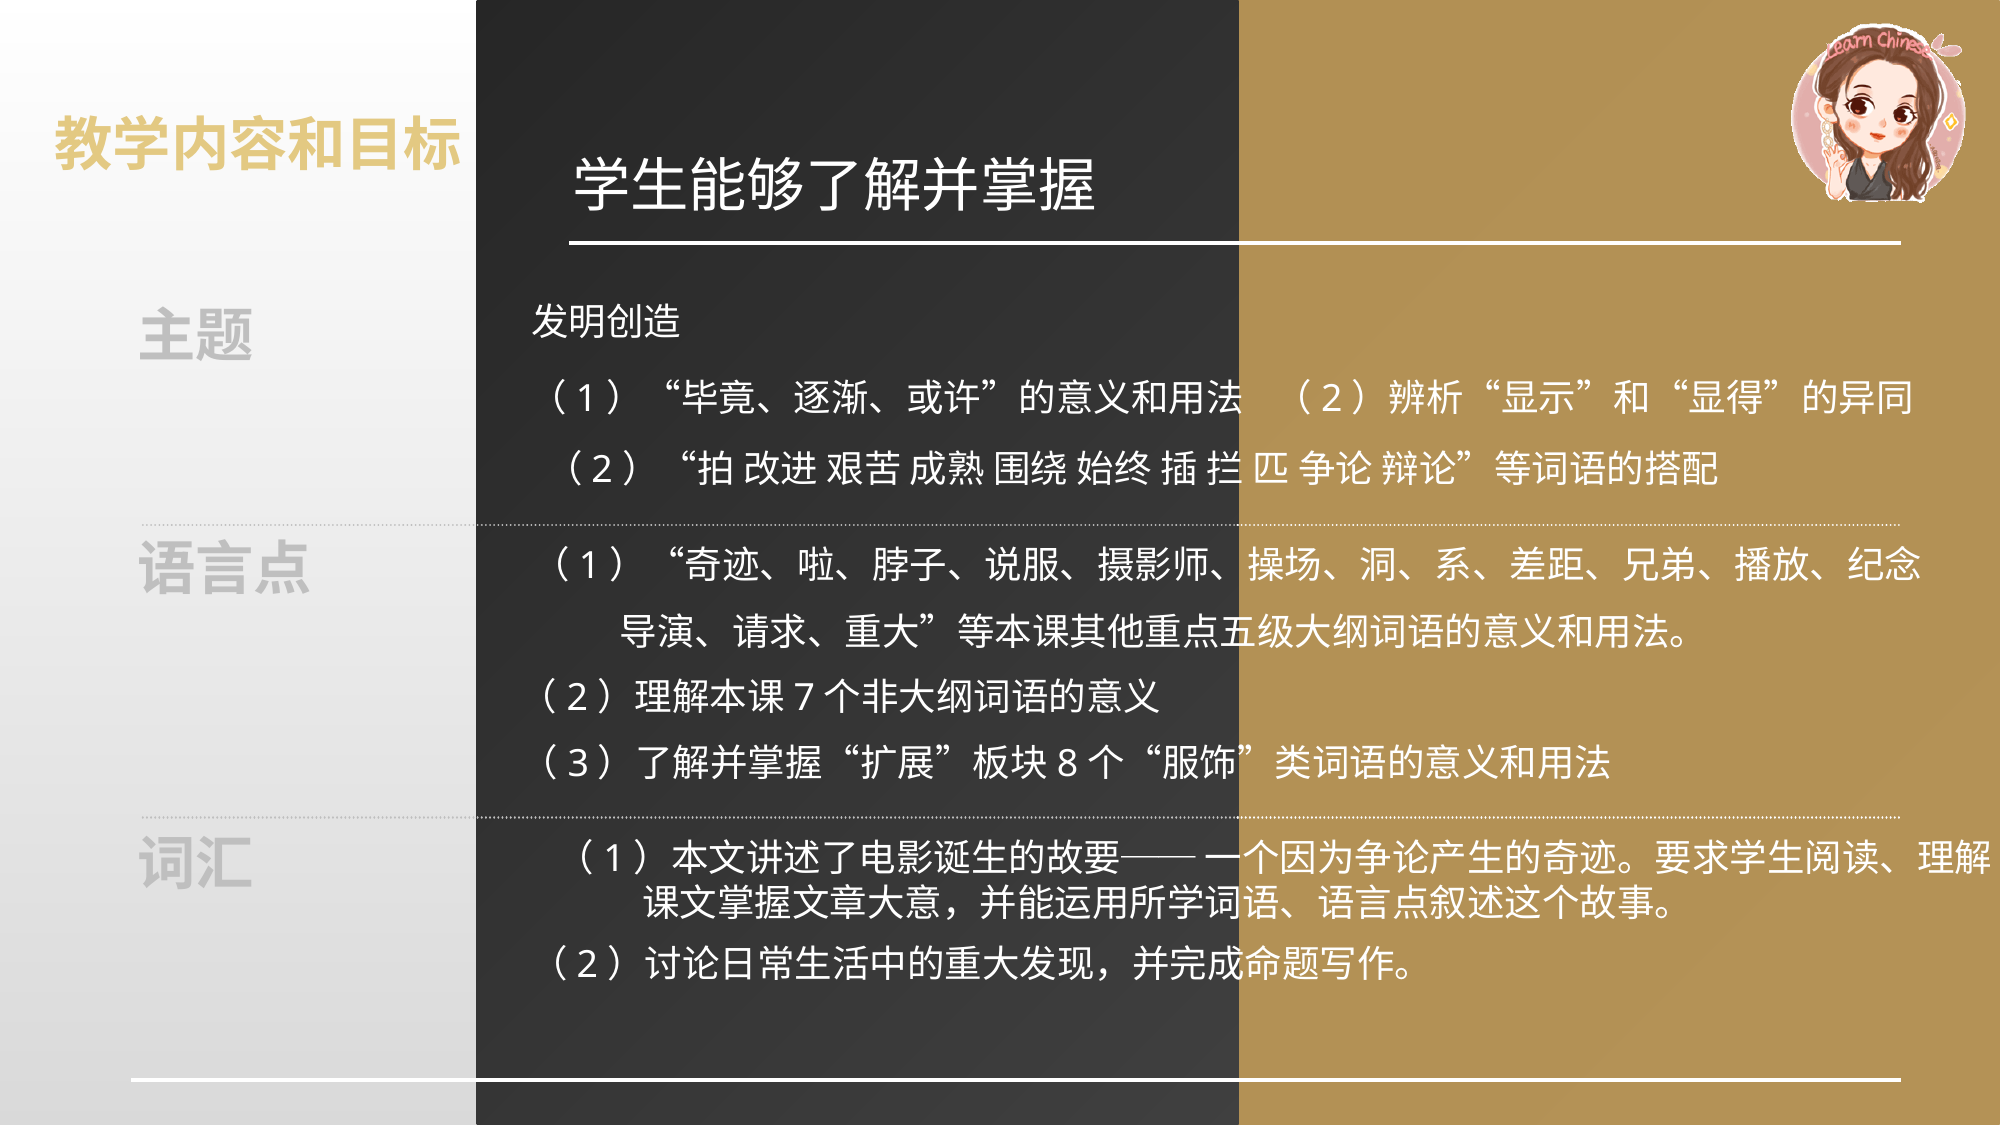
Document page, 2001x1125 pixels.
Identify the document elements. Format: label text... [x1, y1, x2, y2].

text_box （2）“拍 改进 艰苦 成熟 围绕 始终 插 拦 匹 争论 辩论”等词语的搭配 [530, 437, 1735, 497]
text_box 语言点 [122, 524, 328, 609]
text_box （2）讨论日常生活中的重大发现，并完成命题写作。 [515, 932, 1447, 993]
text_box [475, 1082, 1240, 1125]
text_box [475, 818, 1240, 1078]
text_box （1）“毕竟、逐渐、或许”的意义和用法 [514, 366, 1259, 427]
text_box （2）辨析“显示”和“显得”的异同 [1259, 366, 1929, 427]
text_box 词汇 [122, 818, 270, 904]
text_box 导演、请求、重大”等本课其他重点五级大纲词语的意义和用法。 [519, 600, 1998, 661]
text_box [1240, 932, 2000, 1125]
text_box 教学内容和目标 [39, 99, 478, 185]
text_box [1240, 0, 2000, 826]
text_box （3）了解并掌握“扩展”板块8个“服饰”类词语的意义和用法 [506, 731, 1628, 792]
text_box 主题 [122, 290, 270, 376]
text_box [475, 0, 1240, 525]
text_box （1）“奇迹、啦、脖子、说服、摄影师、操场、洞、系、差距、兄弟、播放、纪念 [517, 533, 1937, 638]
text_box [475, 526, 1240, 817]
text_box 发明创造 [516, 290, 1513, 351]
picture [1758, 0, 1998, 240]
text_box （1）本文讲述了电影诞生的故要── 一个因为争论产生的奇迹。要求学生阅读、理解 课文掌握文章大意，并能运用所学词语、语言点叙述这个故事。 [542, 826, 2000, 932]
text_box 学生能够了解并掌握 [557, 140, 1112, 226]
text_box （2）理解本课7个非大纲词语的意义 [505, 665, 1177, 726]
